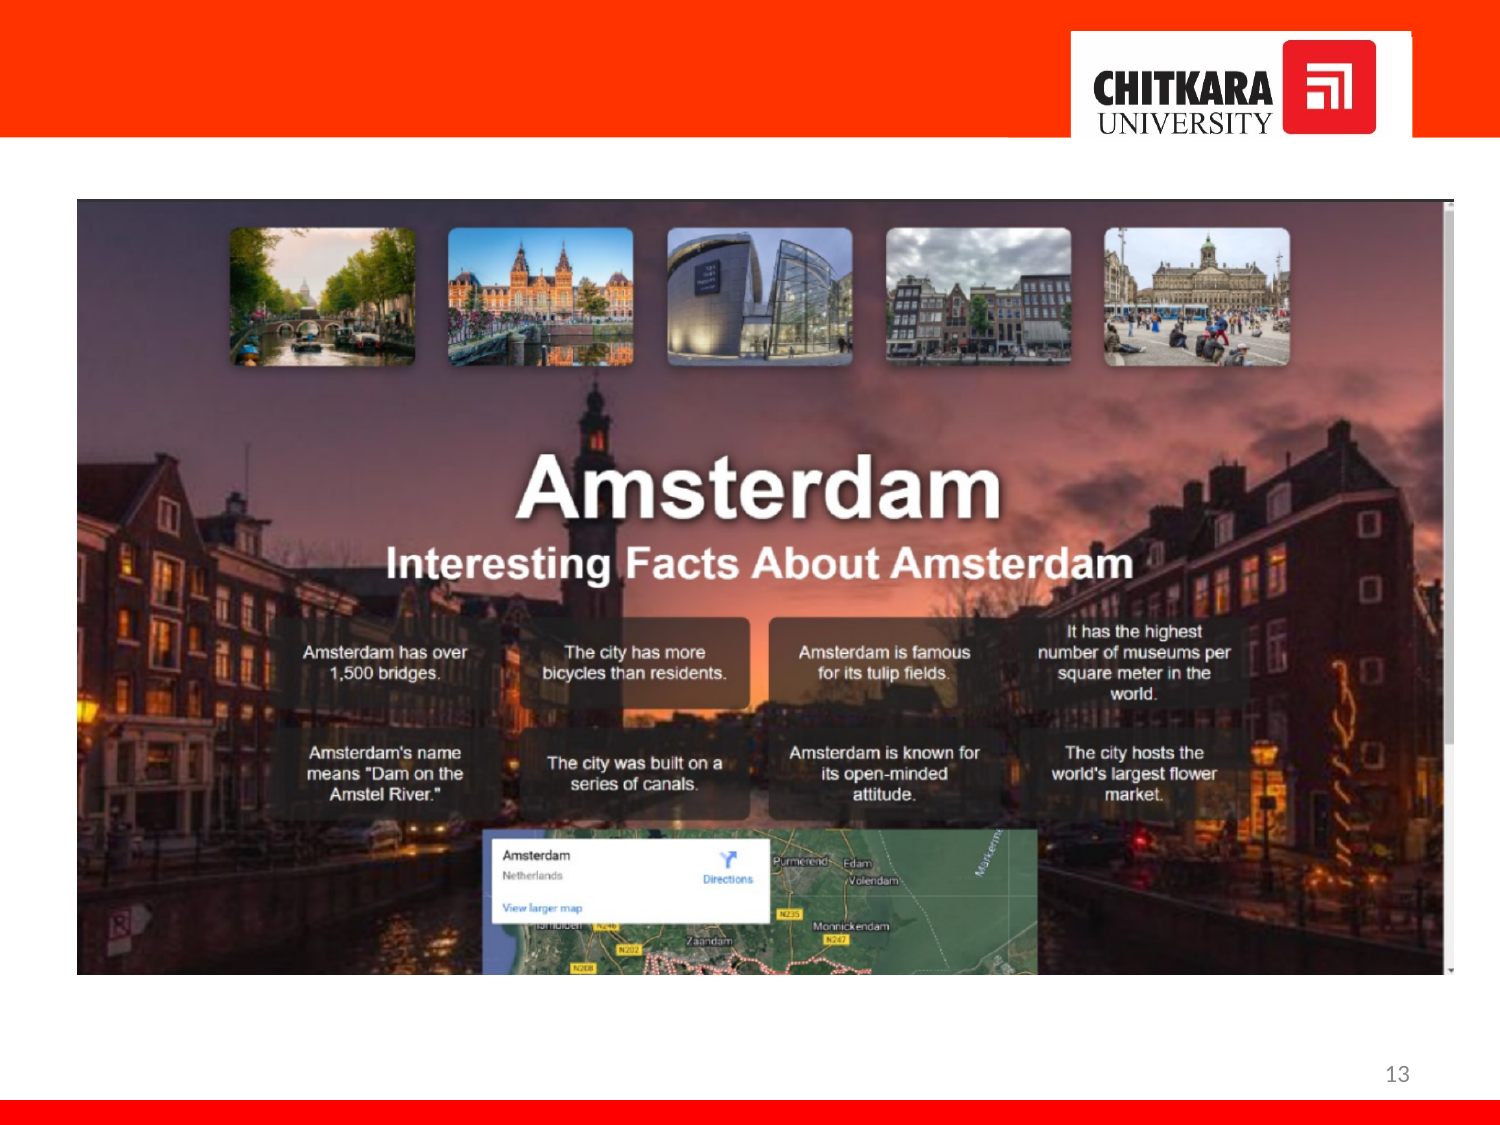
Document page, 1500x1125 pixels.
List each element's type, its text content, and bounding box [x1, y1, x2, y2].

picture [1074, 37, 1391, 138]
picture [77, 199, 1454, 976]
slide_number 13 [1074, 1042, 1425, 1103]
